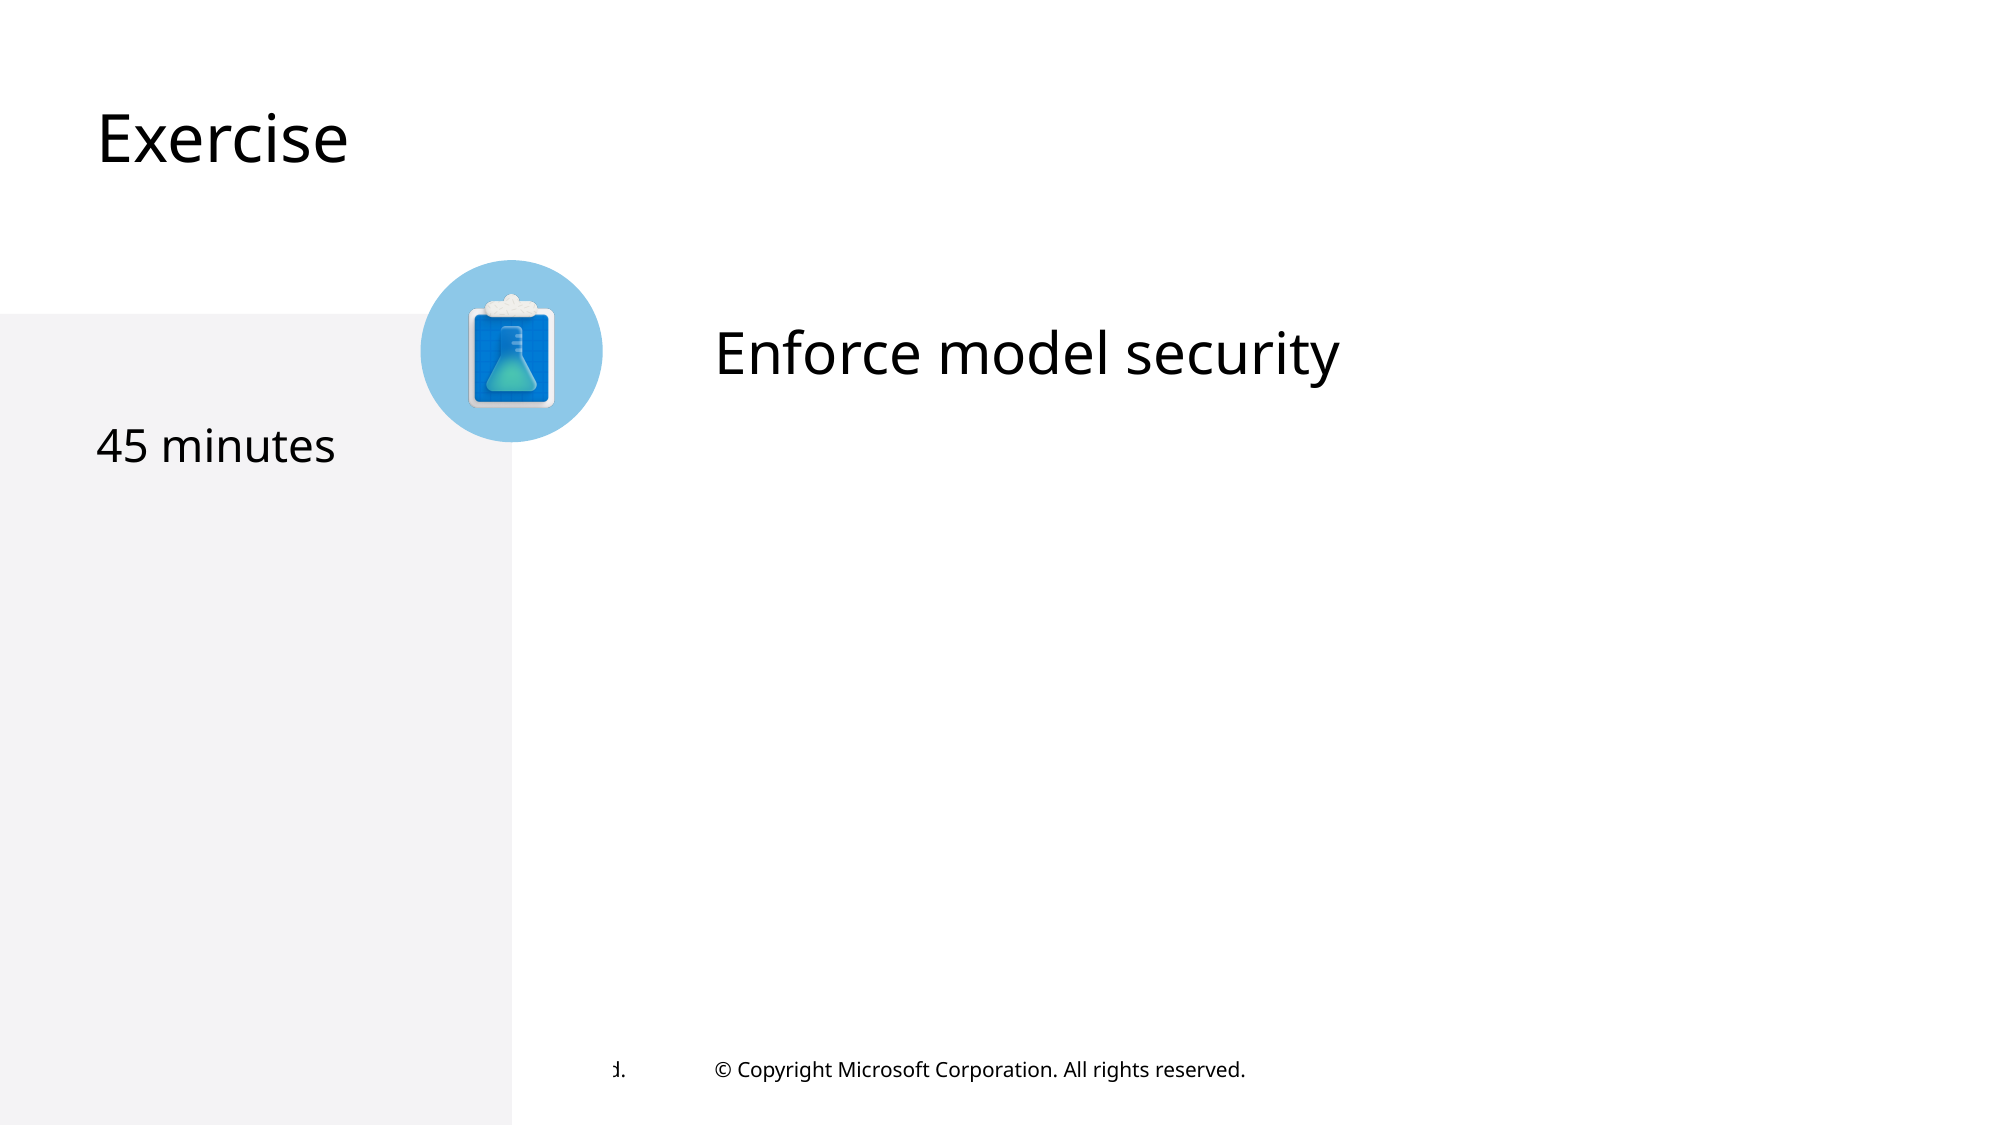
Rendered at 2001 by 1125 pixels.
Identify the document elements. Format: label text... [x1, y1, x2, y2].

list 45 minutes [96, 416, 430, 473]
picture [454, 294, 569, 408]
list Enforce model security [714, 316, 1903, 387]
title Exercise [96, 96, 1903, 177]
